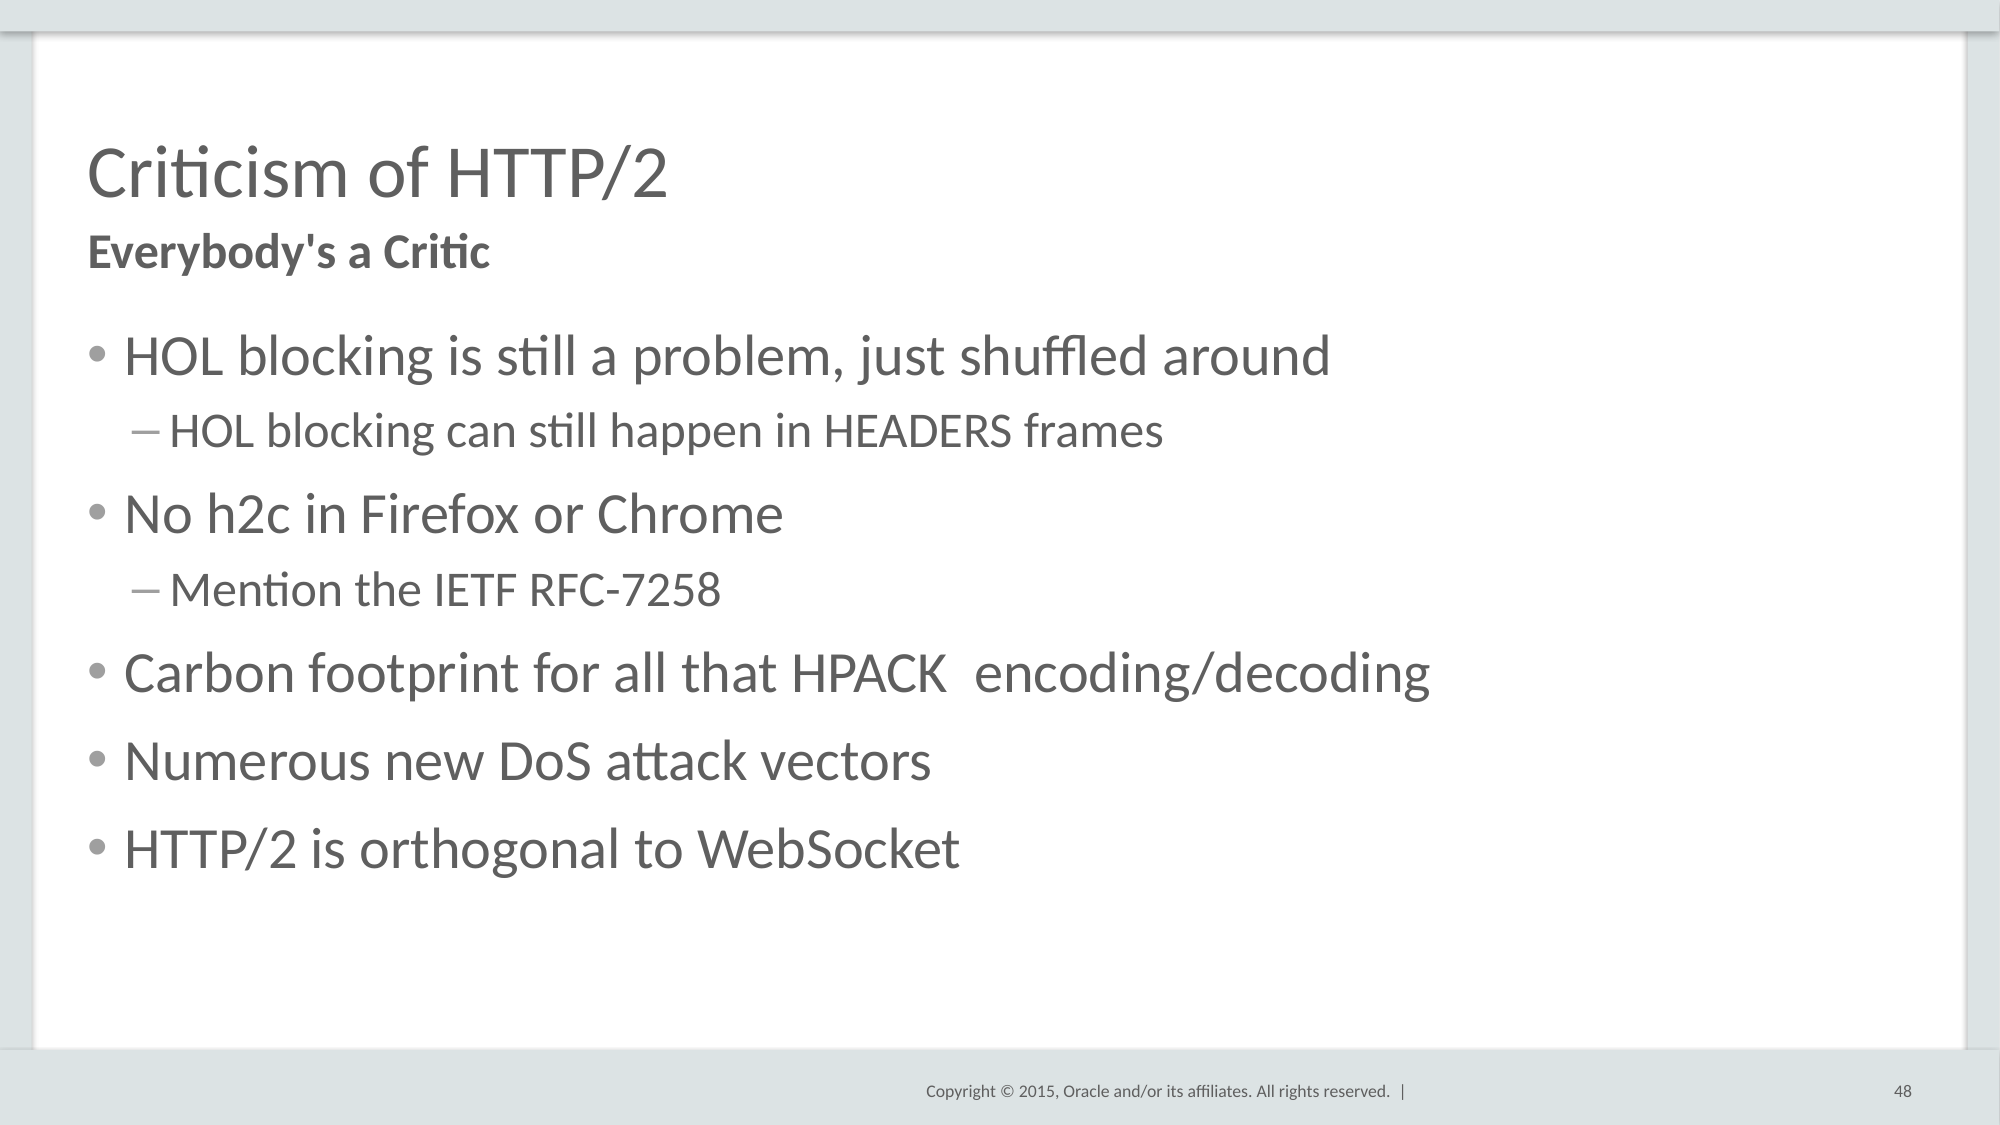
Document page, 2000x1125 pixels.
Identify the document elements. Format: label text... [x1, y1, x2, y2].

title Criticism of HTTP/2 [87, 66, 1913, 213]
slide_number 48 [1849, 1075, 1913, 1106]
list HOL blocking is still a problem, just shuffled around HOL blocking can still happen in HEADERS frames No h2c in Firefox or Chrome Mention the IETF RFC-7258 Carbon footprint for all that HPACK encoding/decoding Numerous new DoS attack vectors HTTP/2 is orthogonal to WebSocket [87, 324, 1913, 975]
list Everybody's a Critic [87, 225, 1913, 282]
